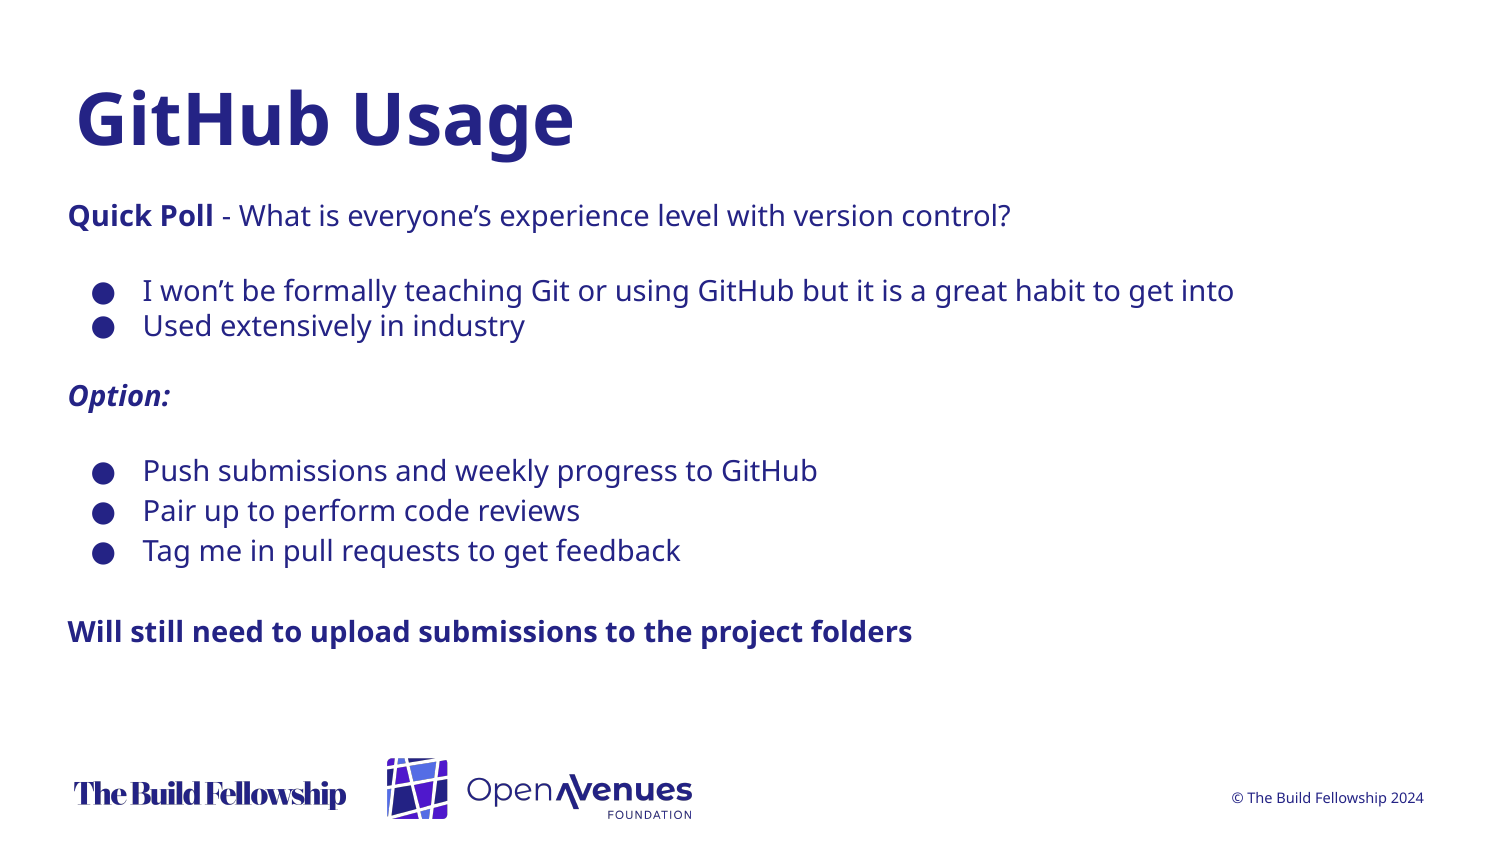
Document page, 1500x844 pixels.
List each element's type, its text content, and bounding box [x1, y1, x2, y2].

picture [74, 781, 346, 810]
title GitHub Usage [75, 72, 1327, 197]
picture [387, 758, 692, 820]
list Quick Poll - What is everyone’s experience level with version control? I won’t be formally teaching Git or using GitHub but it is a great habit to get into Used extensively in industry Option: Push submissions and weekly progress to GitHub Pair up to perform code reviews Tag me in pull requests to get feedback Will still need to upload submissions to the project folders [67, 197, 1334, 749]
